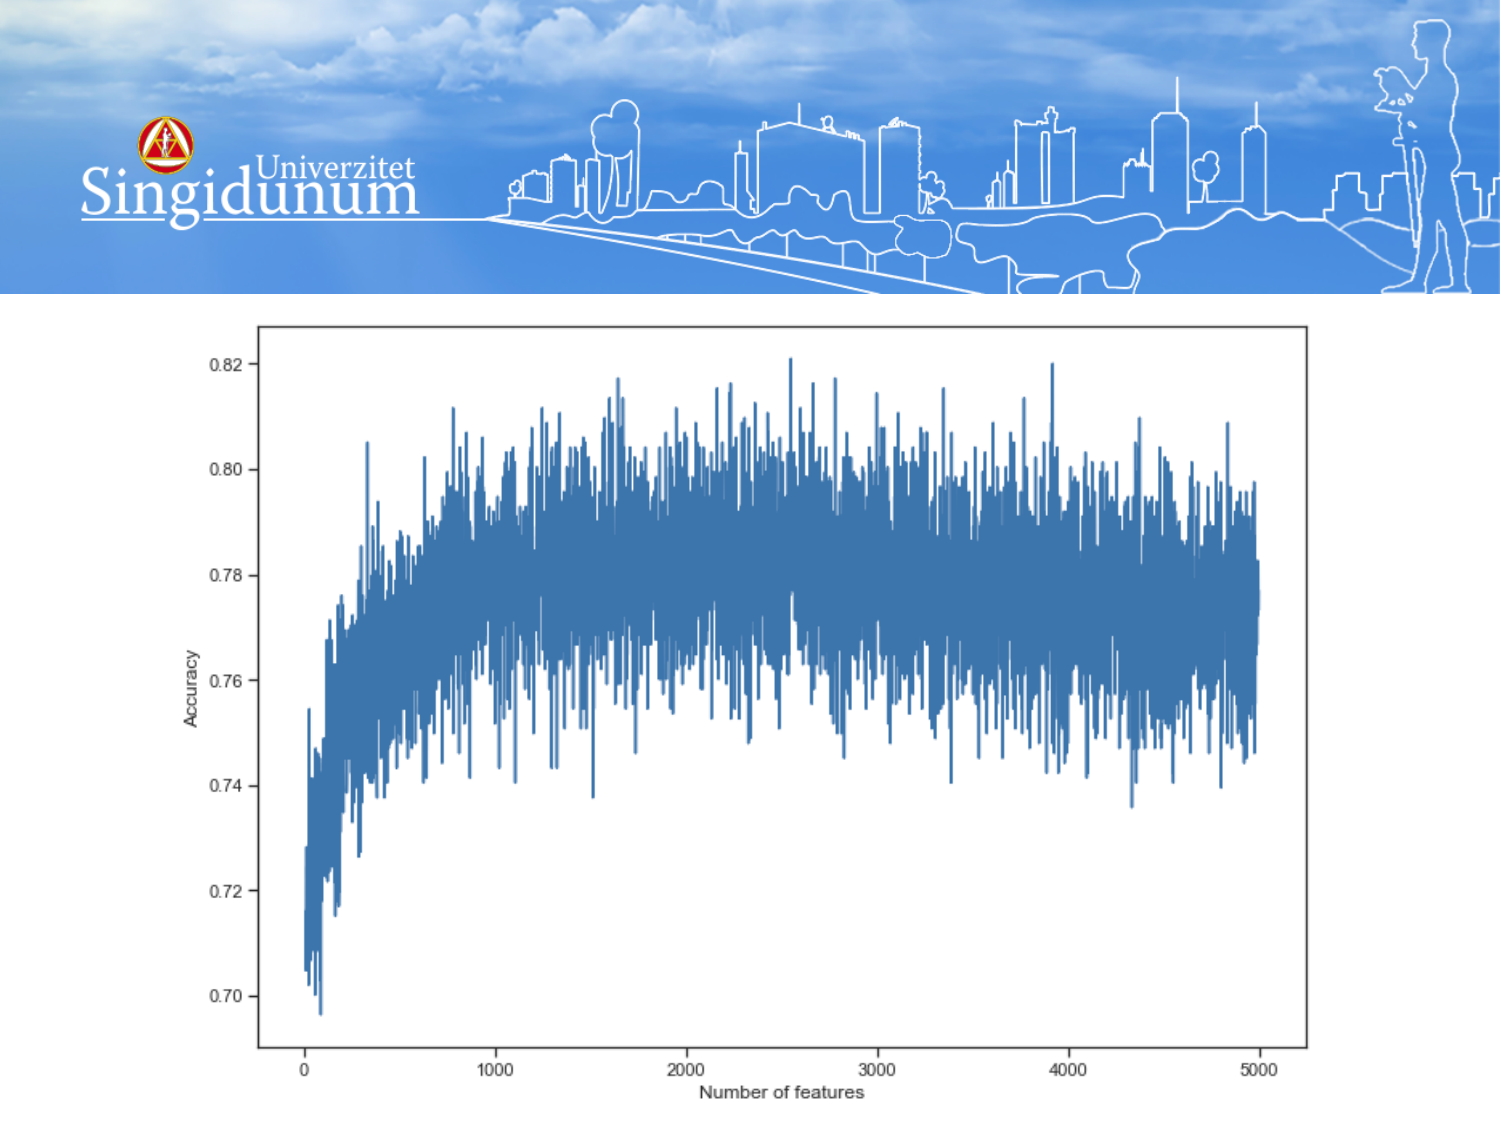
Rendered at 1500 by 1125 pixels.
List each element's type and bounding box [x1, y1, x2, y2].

picture [168, 312, 1332, 1118]
picture [0, 0, 1500, 294]
